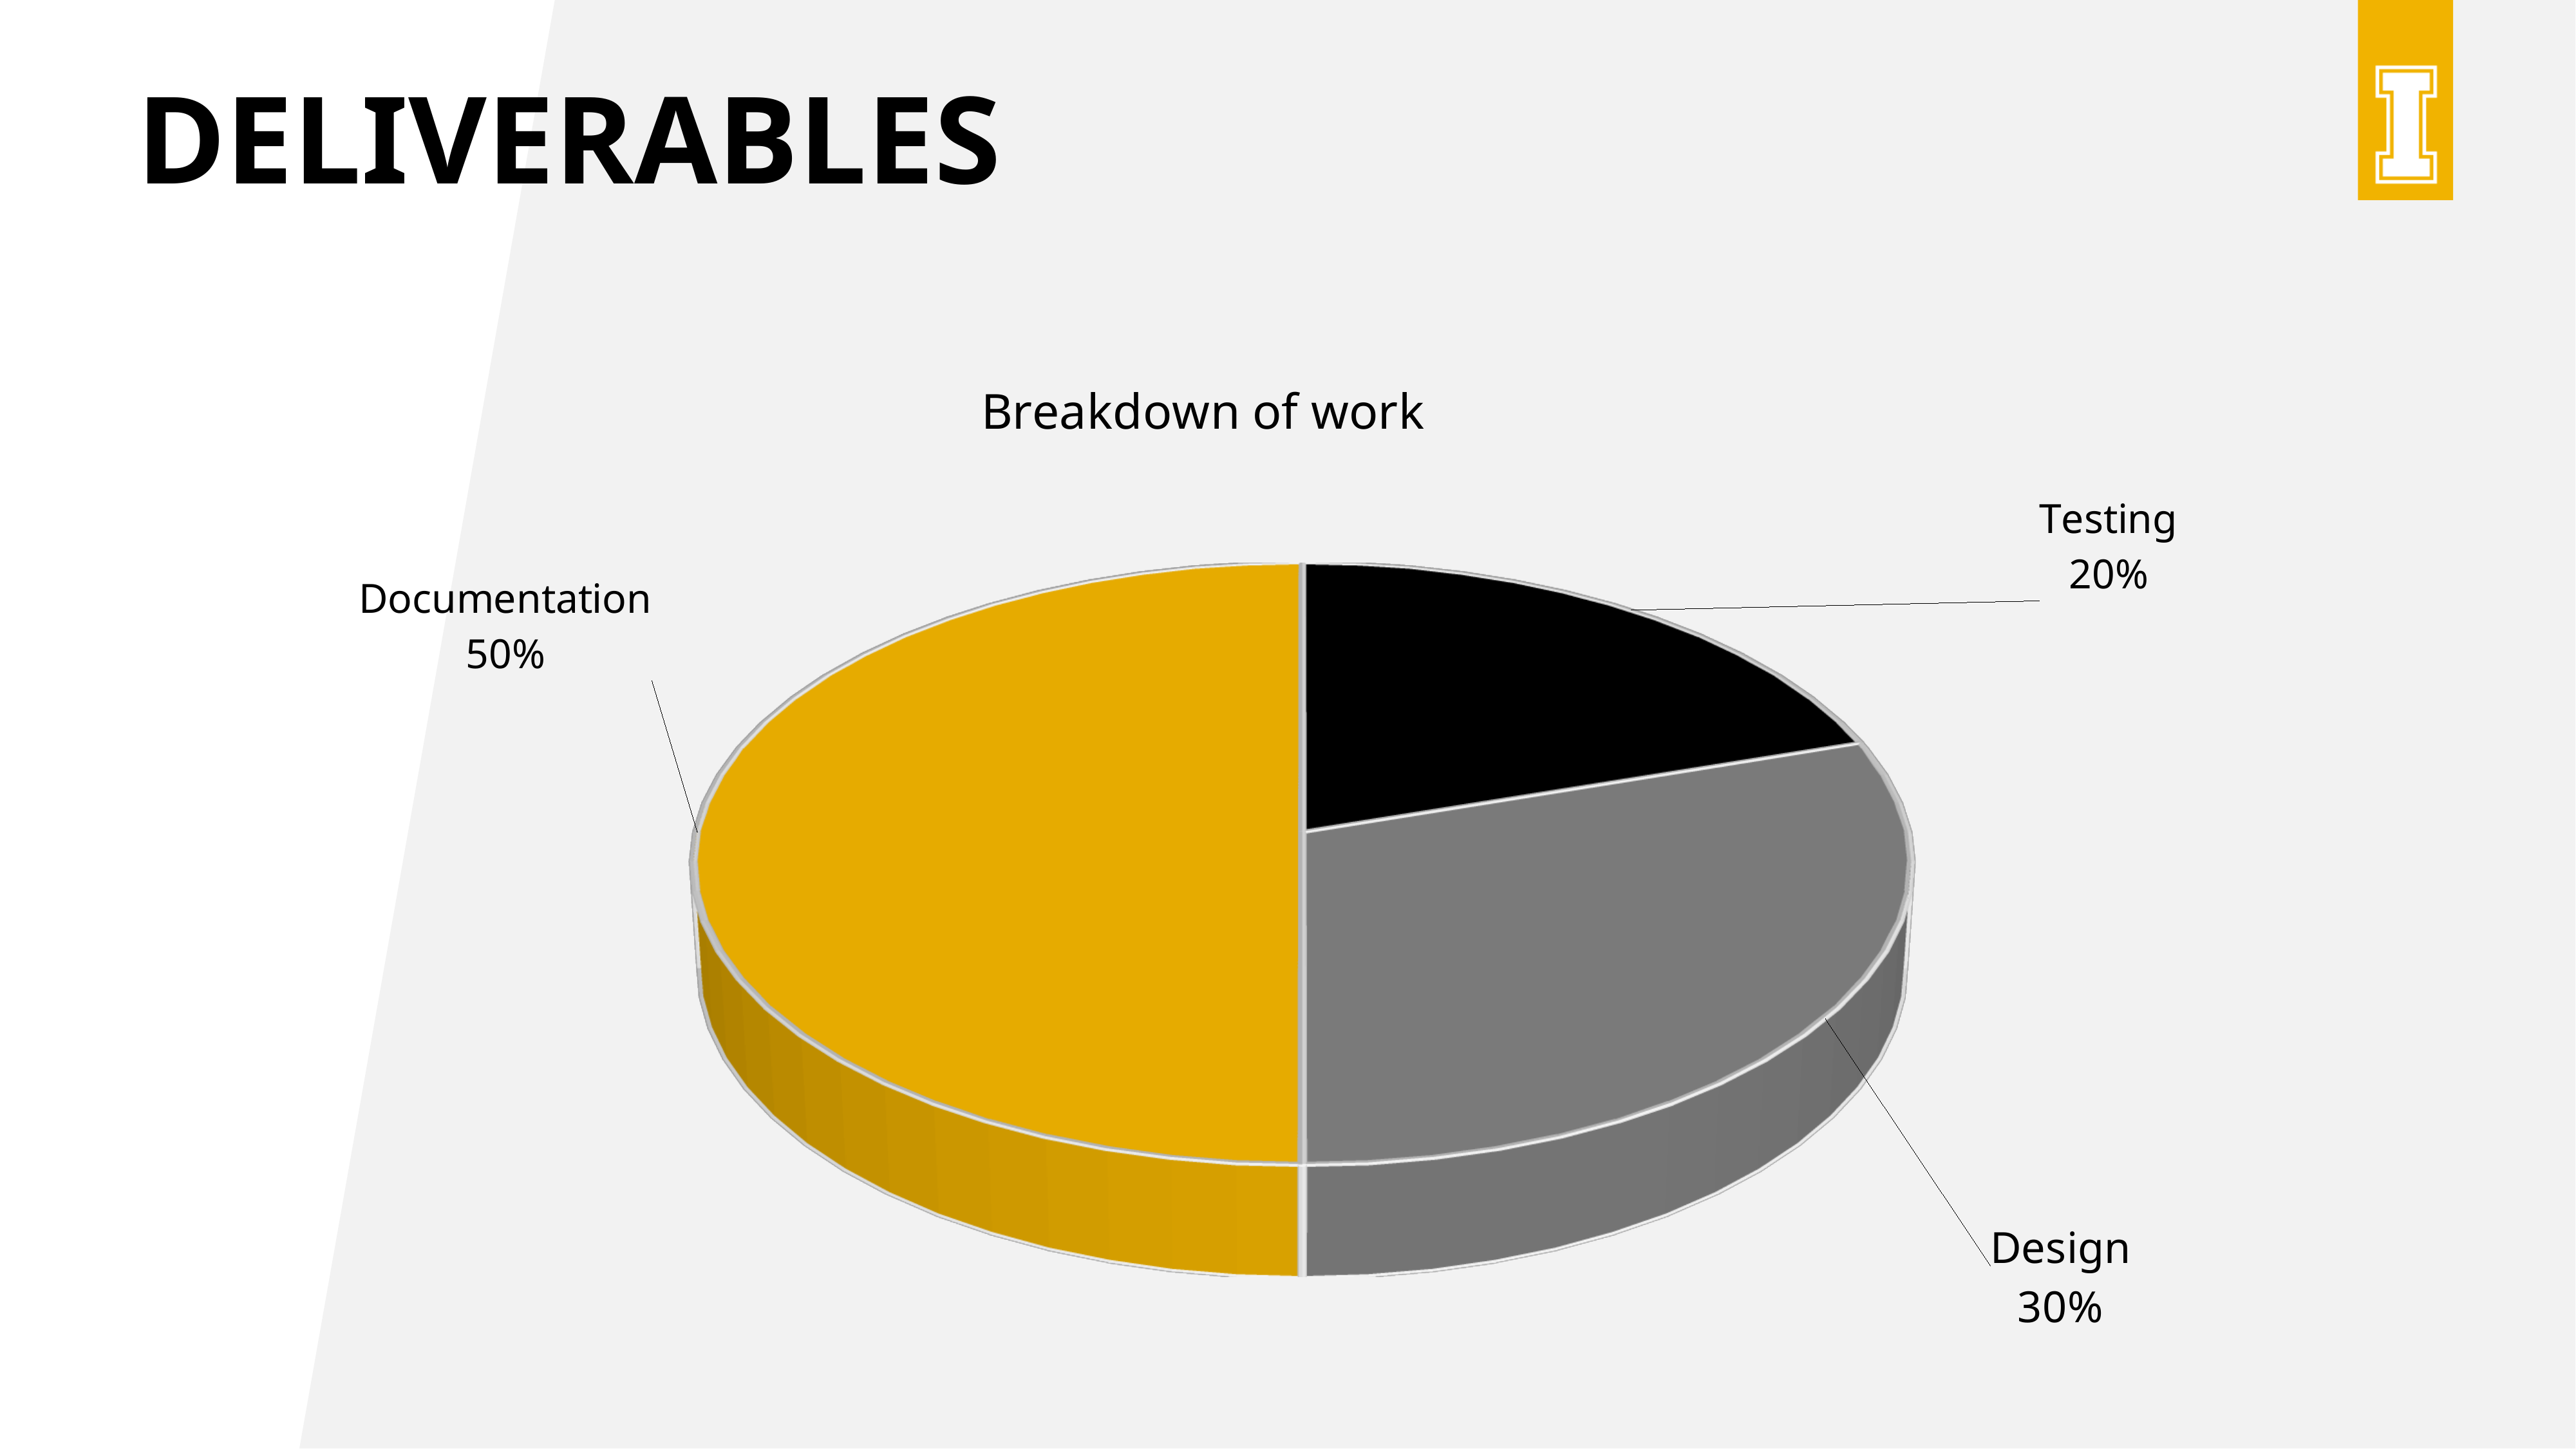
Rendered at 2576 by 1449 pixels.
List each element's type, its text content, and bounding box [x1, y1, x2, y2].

chart [136, 337, 2270, 1336]
title deliverables [136, 80, 2358, 209]
